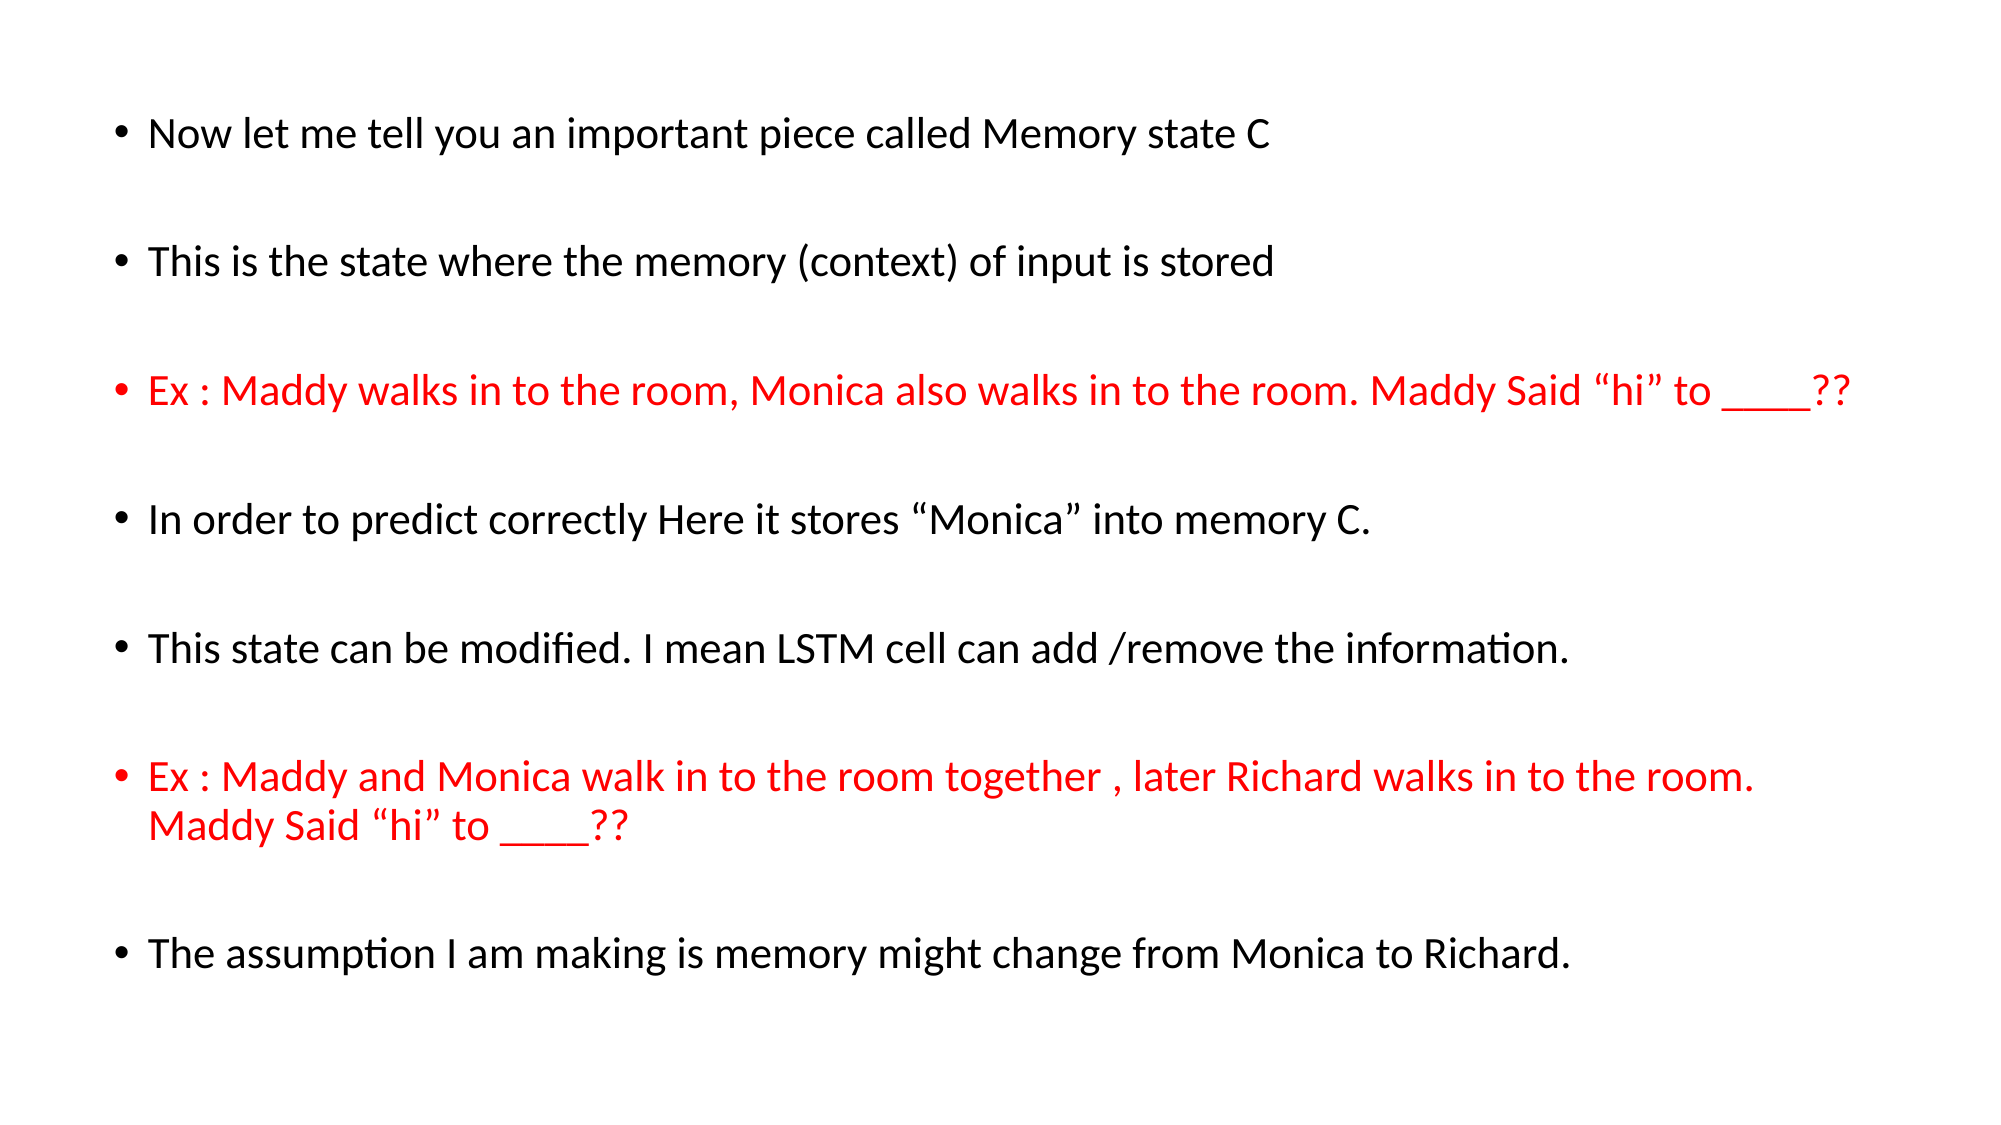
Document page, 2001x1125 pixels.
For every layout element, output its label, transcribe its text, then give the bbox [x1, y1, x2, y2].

list Now let me tell you an important piece called Memory state C This is the state where the memory (context) of input is stored Ex : Maddy walks in to the room, Monica also walks in to the room. Maddy Said “hi” to ____?? In order to predict correctly Here it stores “Monica” into memory C. This state can be modified. I mean LSTM cell can add /remove the information. Ex : Maddy and Monica walk in to the room together , later Richard walks in to the room. Maddy Said “hi” to ____?? The assumption I am making is memory might change from Monica to Richard. [99, 102, 1900, 1004]
